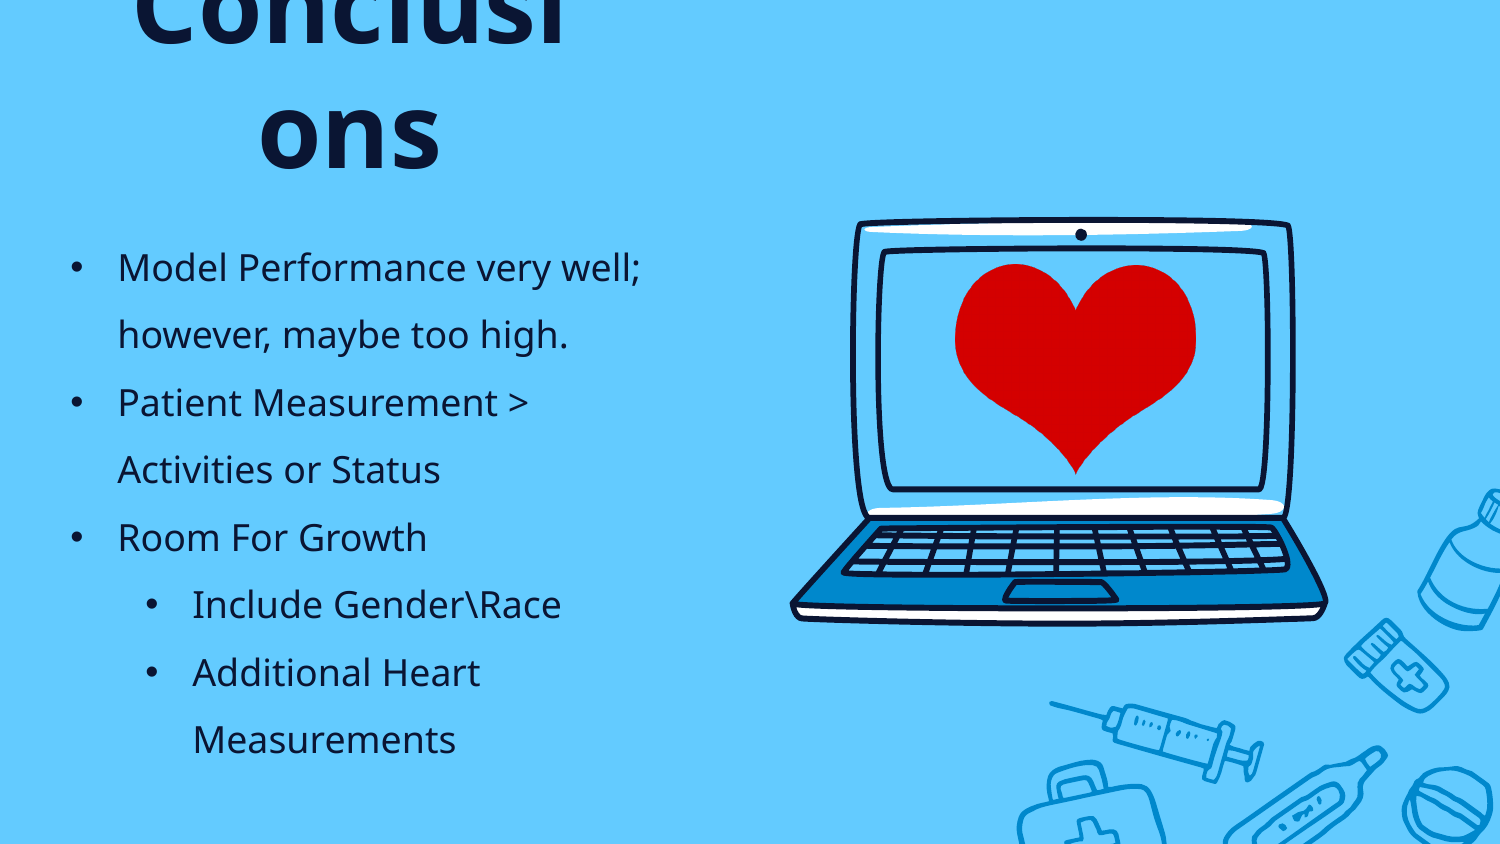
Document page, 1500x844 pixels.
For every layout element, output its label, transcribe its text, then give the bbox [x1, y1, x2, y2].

picture [955, 264, 1197, 475]
title Conclusions [110, 99, 590, 205]
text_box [789, 216, 1332, 627]
subtitle Model Performance very well; however, maybe too high. Patient Measurement > Activities or Status Room For Growth Include Gender\Race Additional Heart Measurements [55, 206, 705, 673]
